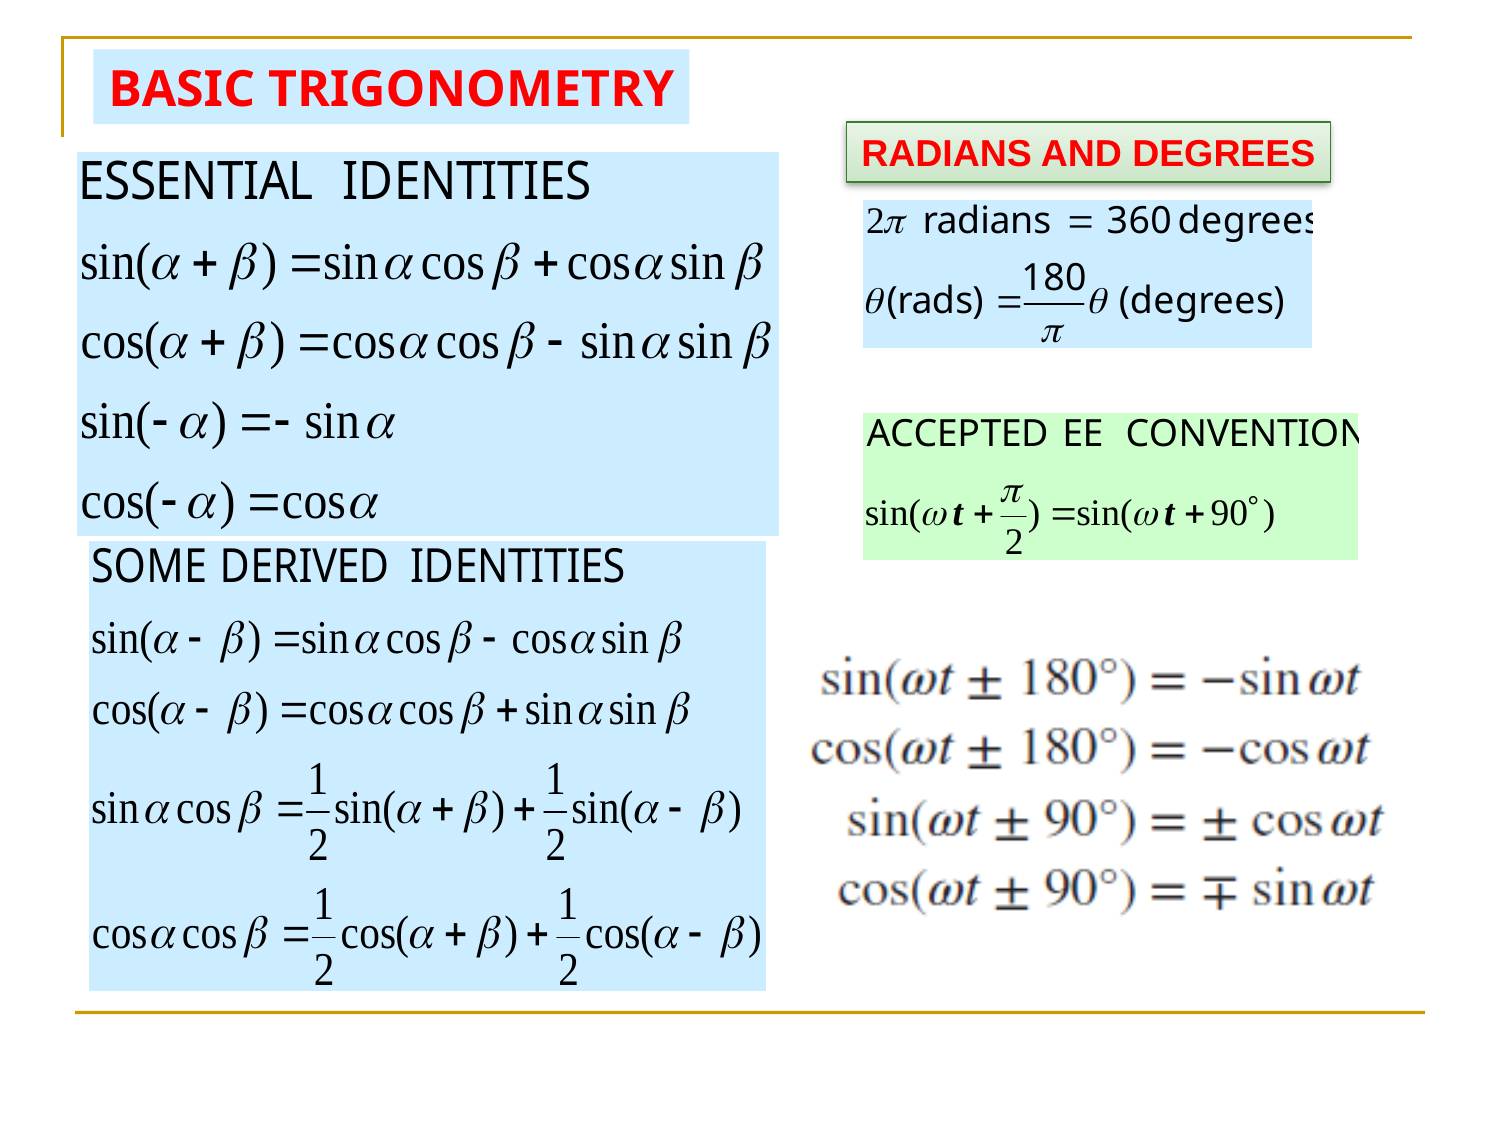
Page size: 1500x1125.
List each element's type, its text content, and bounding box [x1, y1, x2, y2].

text_box BASIC TRIGONOMETRY [93, 49, 690, 125]
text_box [88, 544, 766, 992]
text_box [76, 152, 780, 537]
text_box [862, 412, 1359, 561]
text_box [847, 121, 1331, 349]
picture [789, 644, 1399, 944]
